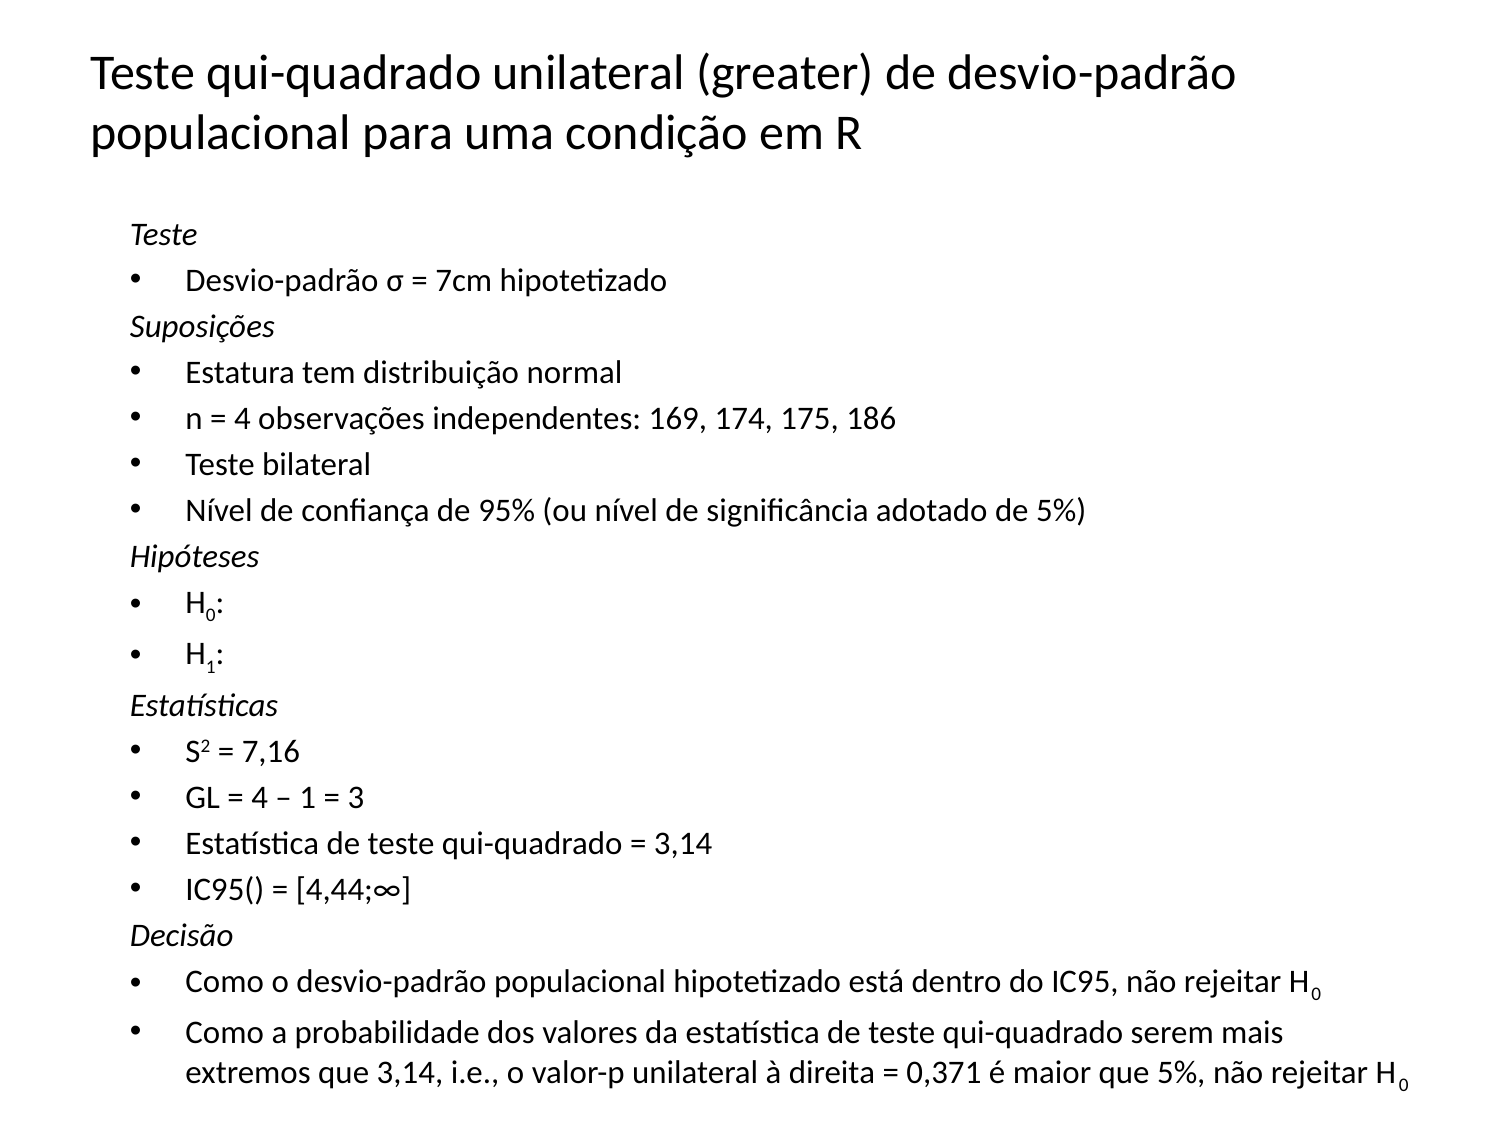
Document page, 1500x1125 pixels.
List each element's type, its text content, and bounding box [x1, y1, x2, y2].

title Teste qui-quadrado unilateral (greater) de desvio-padrão populacional para uma condição em R [75, 5, 1425, 194]
